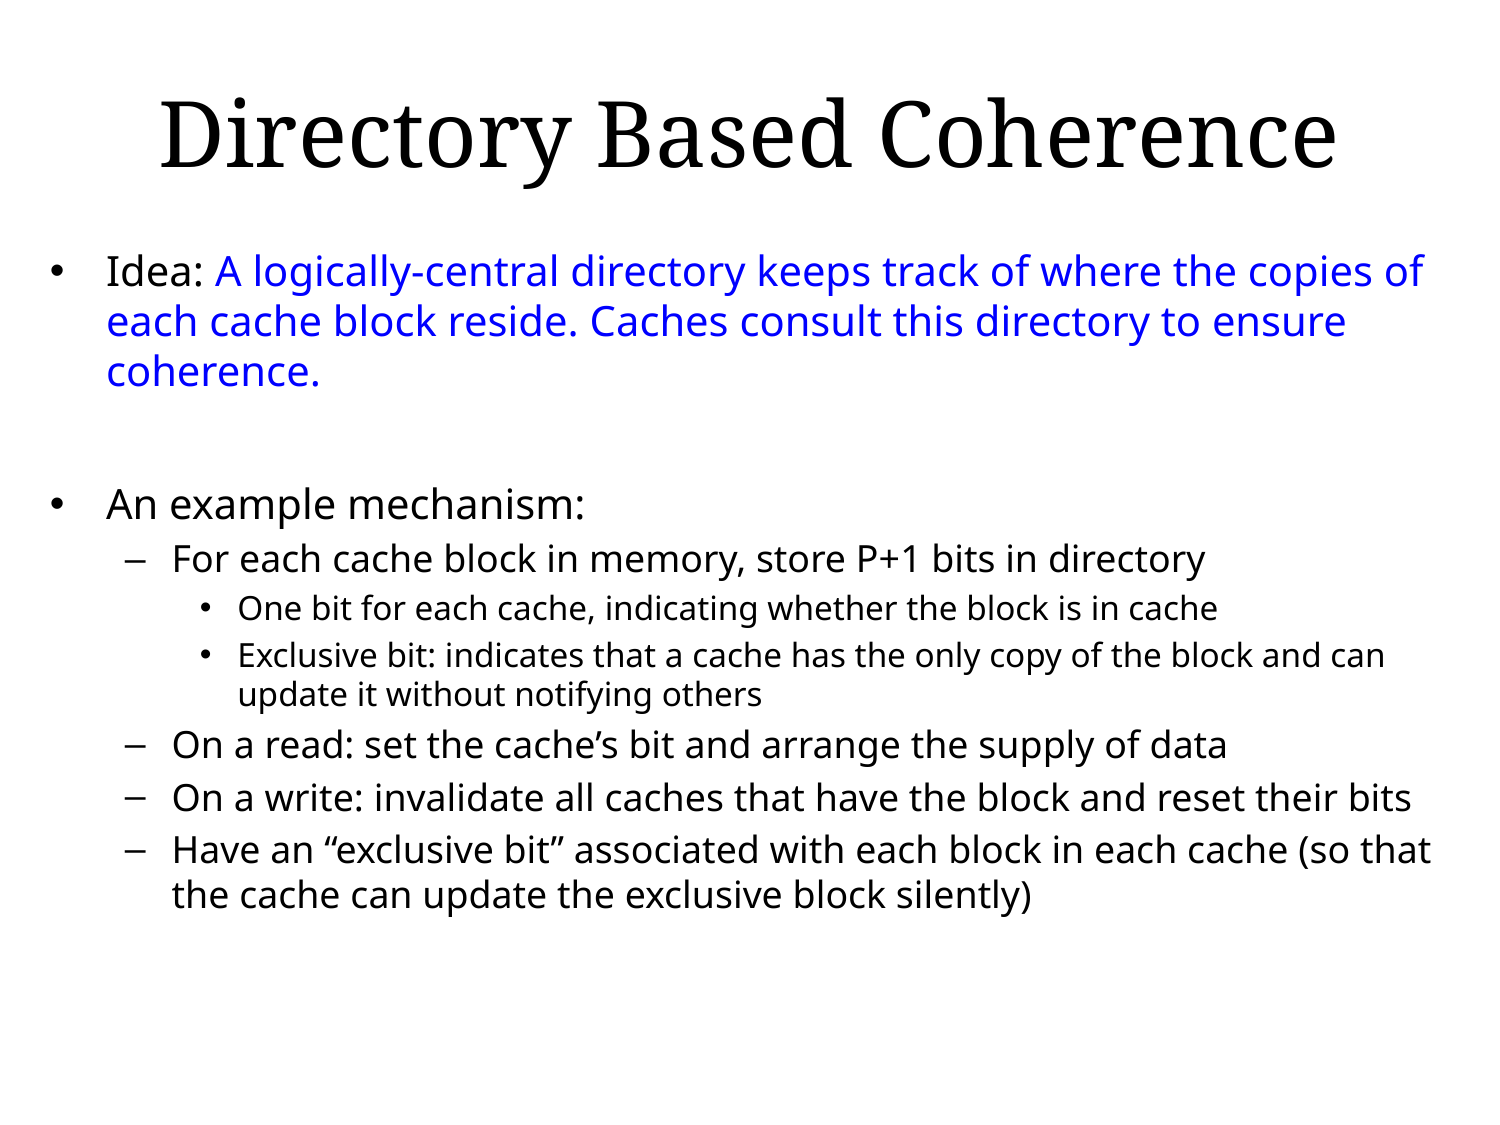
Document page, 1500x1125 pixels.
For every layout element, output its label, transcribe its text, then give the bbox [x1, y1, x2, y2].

list Idea: A logically-central directory keeps track of where the copies of each cache block reside. Caches consult this directory to ensure coherence. An example mechanism: For each cache block in memory, store P+1 bits in directory One bit for each cache, indicating whether the block is in cache Exclusive bit: indicates that a cache has the only copy of the block and can update it without notifying others On a read: set the cache’s bit and arrange the supply of data On a write: invalidate all caches that have the block and reset their bits Have an “exclusive bit” associated with each block in each cache (so that the cache can update the exclusive block silently) [34, 237, 1498, 1090]
title Directory Based Coherence [75, 37, 1425, 225]
